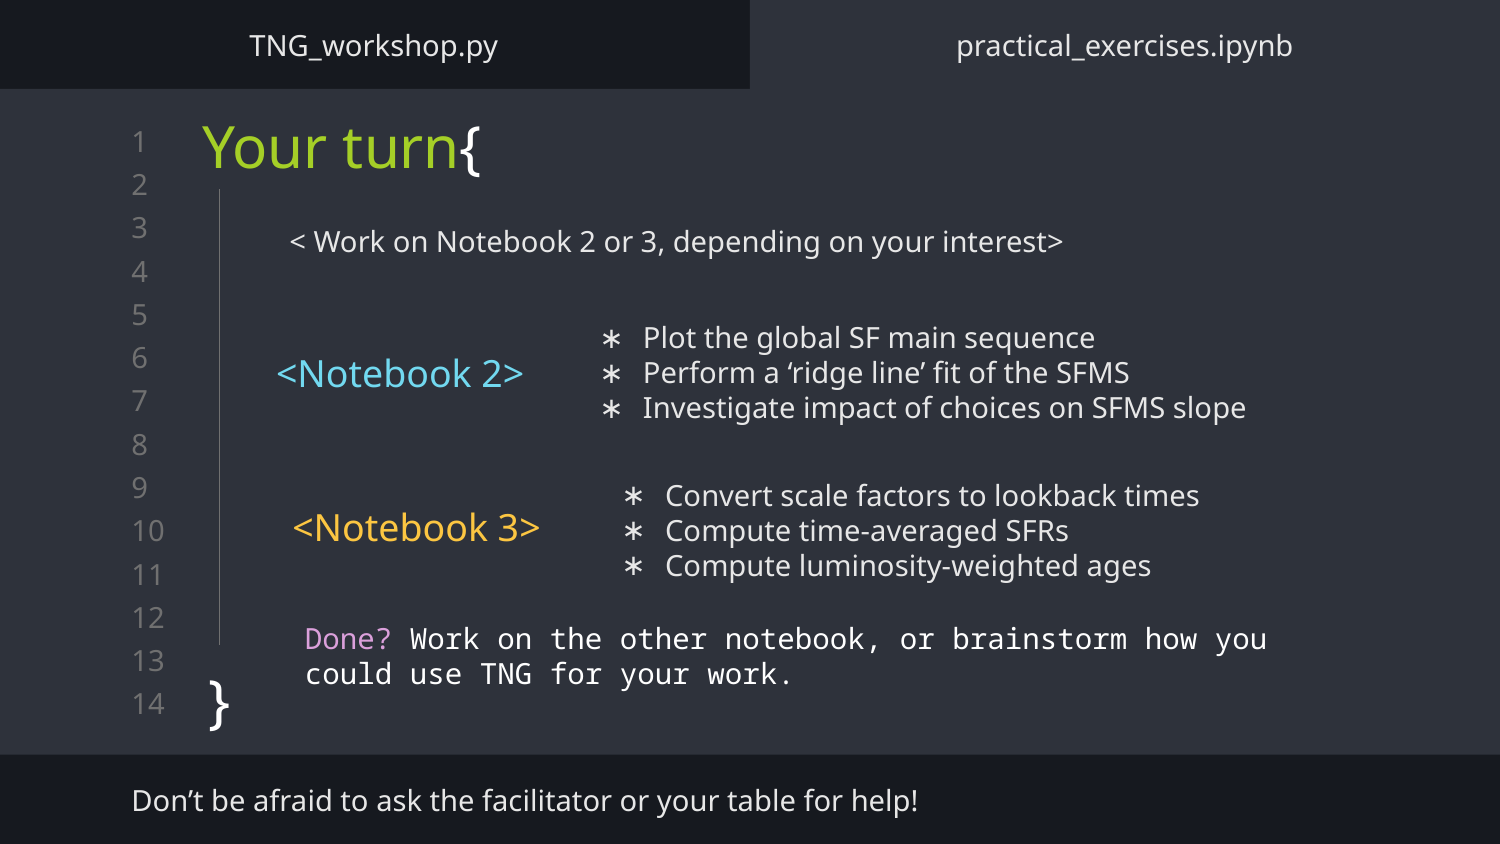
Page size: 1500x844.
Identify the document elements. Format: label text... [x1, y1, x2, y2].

title Your turn{ [187, 95, 1384, 185]
title <Notebook 3> [277, 488, 594, 565]
subtitle < Work on Notebook 2 or 3, depending on your interest> [274, 196, 1293, 286]
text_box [177, 188, 262, 750]
text_box TNG_workshop.py [0, 15, 749, 74]
title <Notebook 2> [265, 334, 595, 411]
list Convert scale factors to lookback times Compute time-averaged SFRs Compute luminosity-weighted ages [593, 467, 1384, 592]
subtitle Don’t be afraid to ask the facilitator or your table for help! [116, 770, 1441, 829]
text_box practical_exercises.ipynb [749, 15, 1500, 74]
text_box Done? Work on the other notebook, or brainstorm how you could use TNG for your work. [290, 613, 1350, 698]
list Plot the global SF main sequence Perform a ‘ridge line’ fit of the SFMS Investigate impact of choices on SFMS slope [571, 310, 1428, 434]
